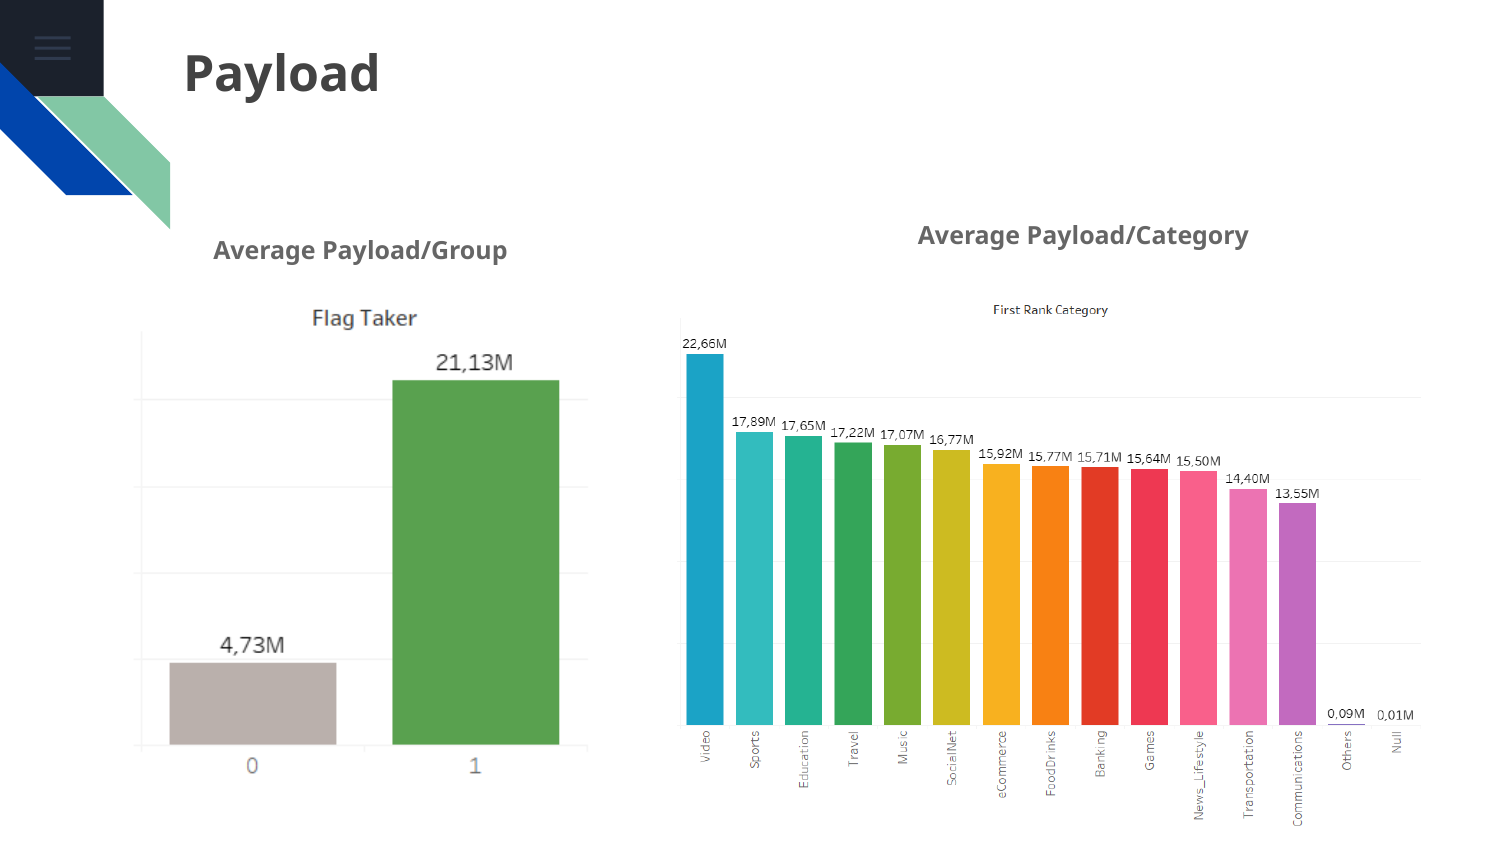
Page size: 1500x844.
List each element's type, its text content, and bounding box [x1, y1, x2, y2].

picture [131, 299, 604, 809]
text_box Average Payload/Category [817, 204, 1350, 256]
picture [677, 299, 1425, 844]
text_box Average Payload/Group [94, 219, 627, 271]
title Payload [168, 26, 1179, 99]
